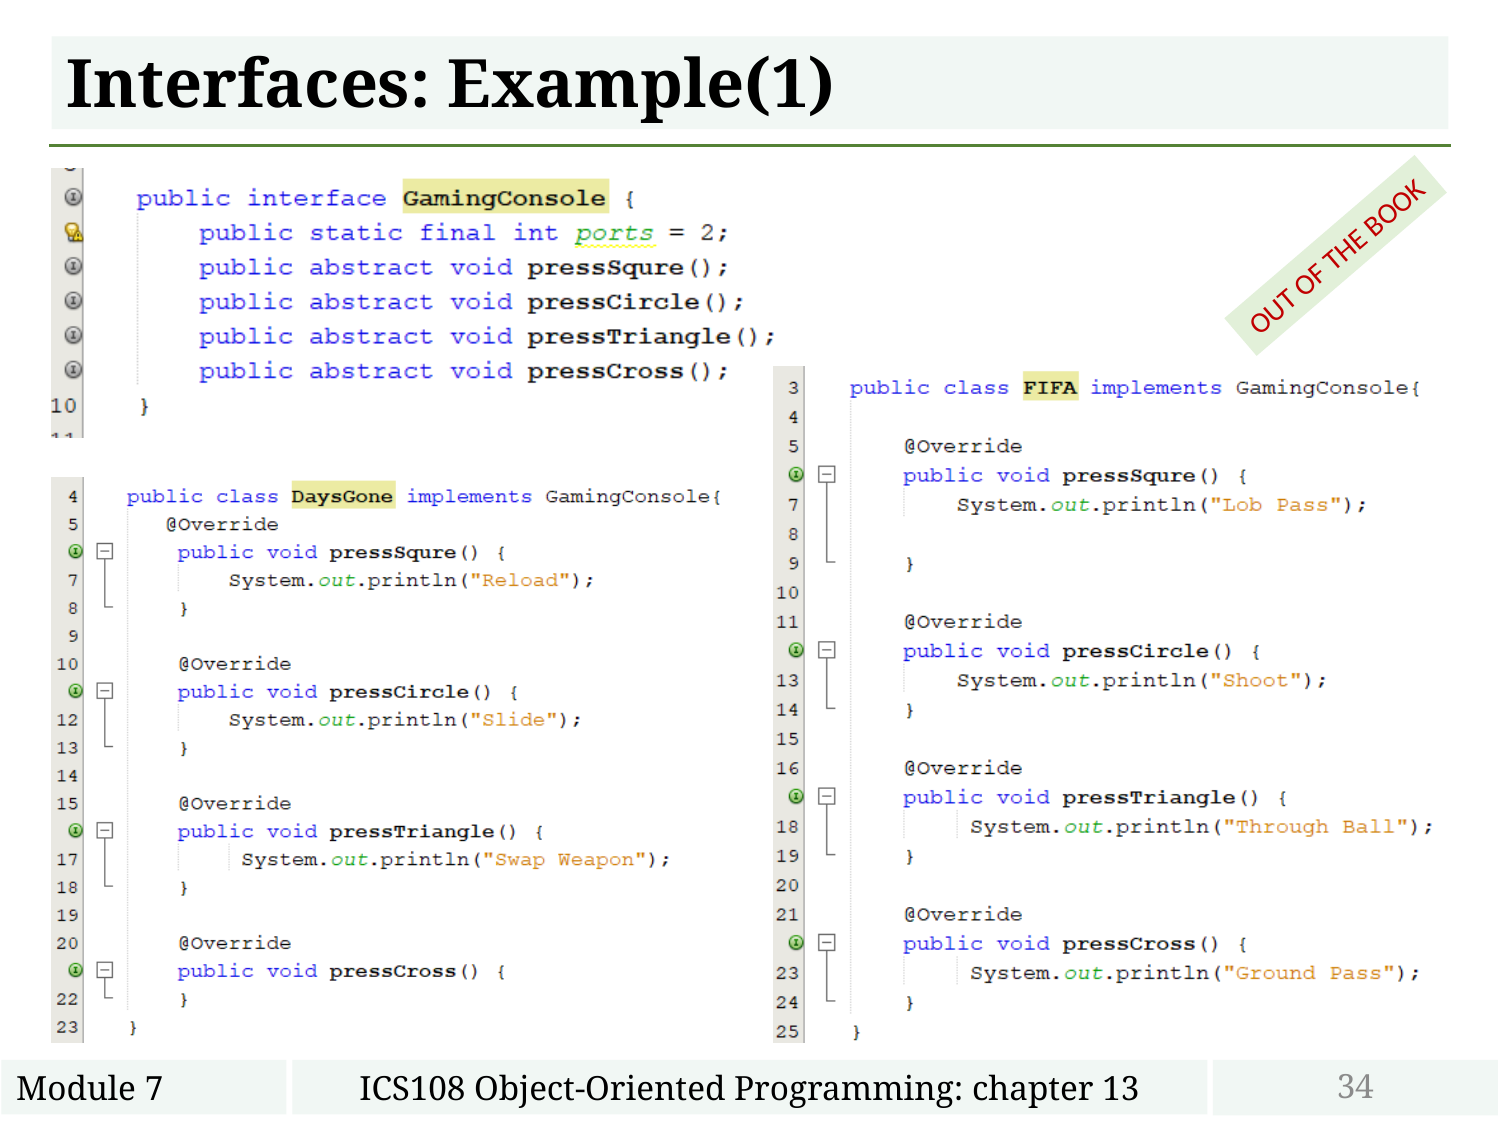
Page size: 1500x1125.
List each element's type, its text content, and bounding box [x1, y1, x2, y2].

text_box OUT OF THE BOOK [1224, 154, 1447, 356]
slide_number 34 [1212, 1059, 1498, 1116]
title Interfaces: Example(1) [51, 36, 1449, 130]
picture [51, 168, 1449, 1043]
picture [51, 477, 727, 1043]
